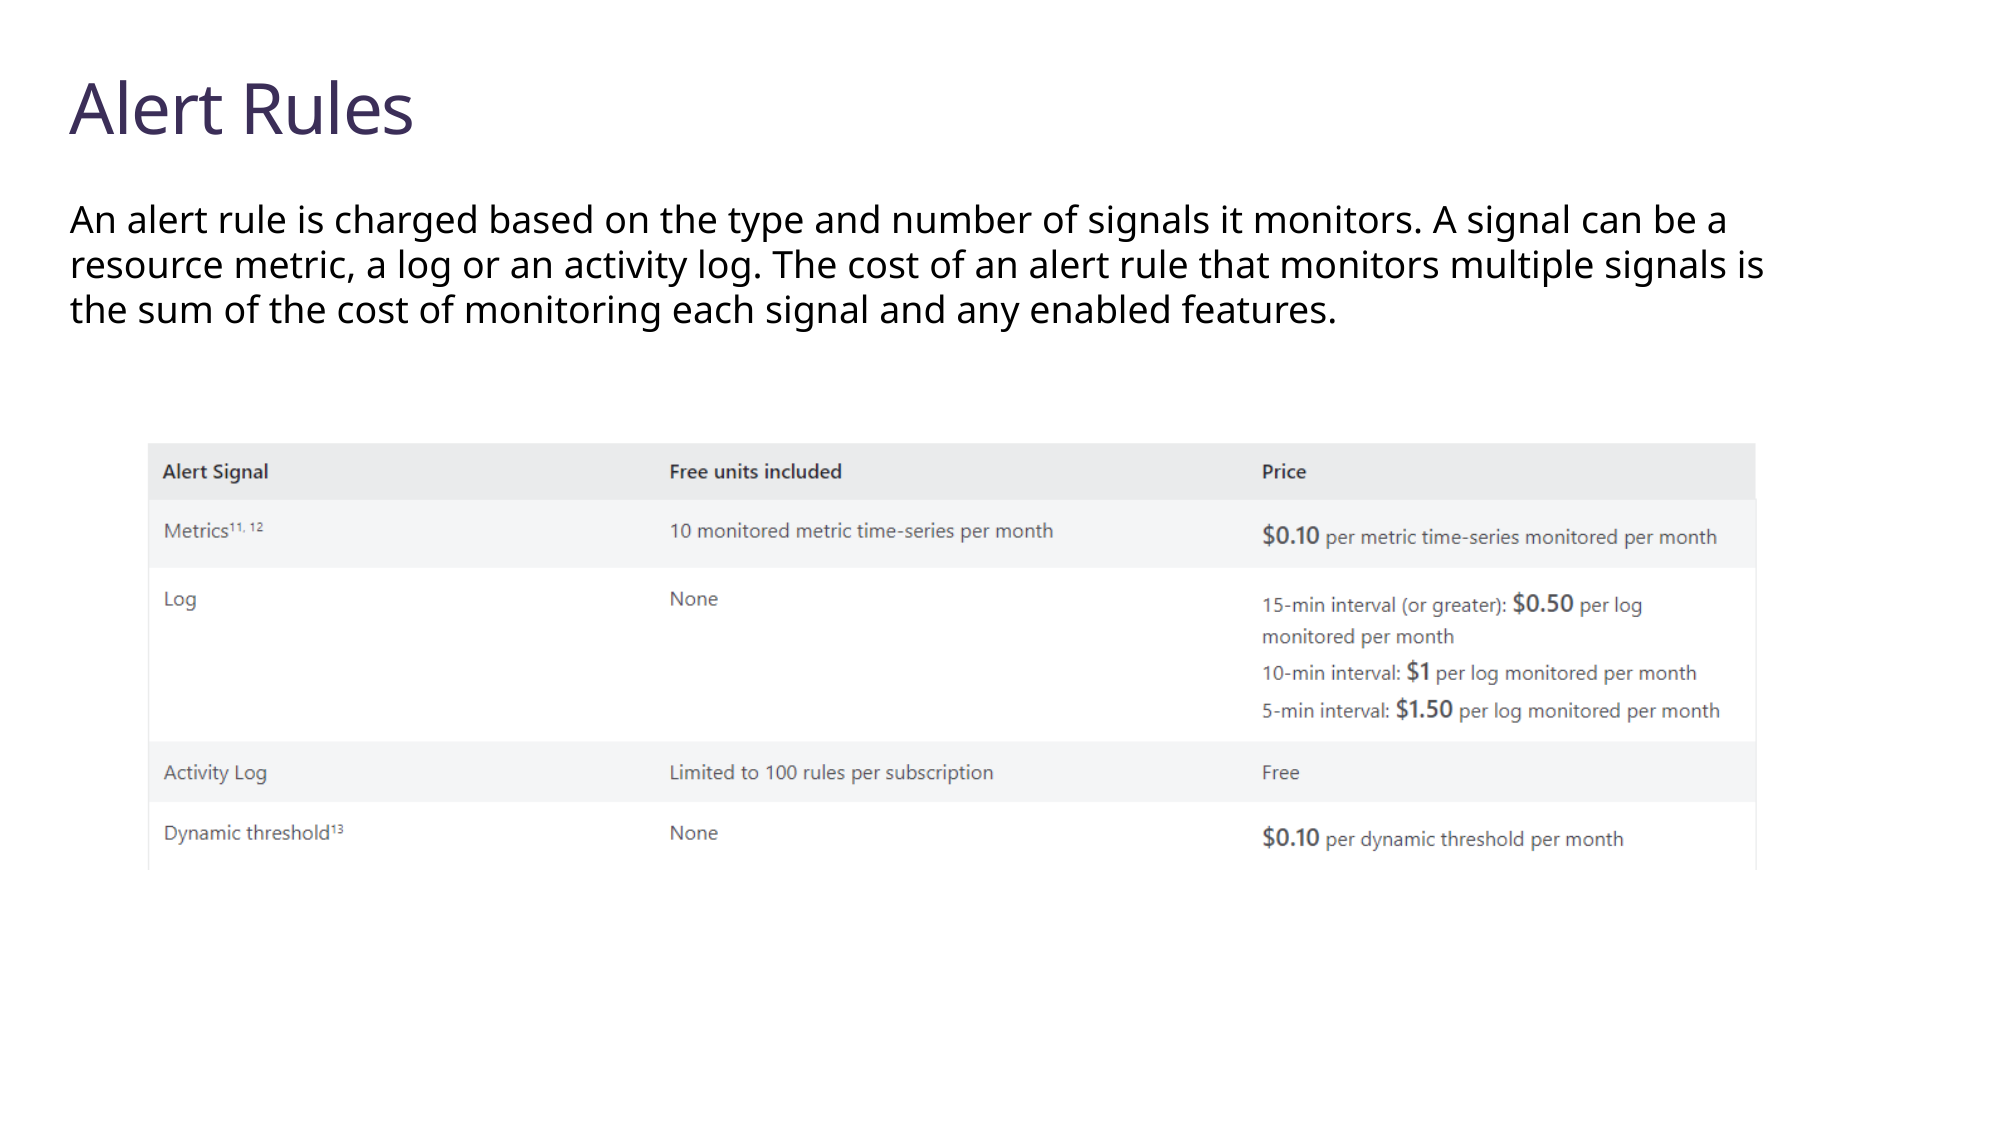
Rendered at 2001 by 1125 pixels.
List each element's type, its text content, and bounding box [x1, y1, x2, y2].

picture [137, 432, 1772, 871]
list An alert rule is charged based on the type and number of signals it monitors. A signal can be a resource metric, a log or an activity log. The cost of an alert rule that monitors multiple signals is the sum of the cost of monitoring each signal and any enabled features. [69, 196, 1829, 279]
title Alert Rules [69, 36, 1345, 161]
